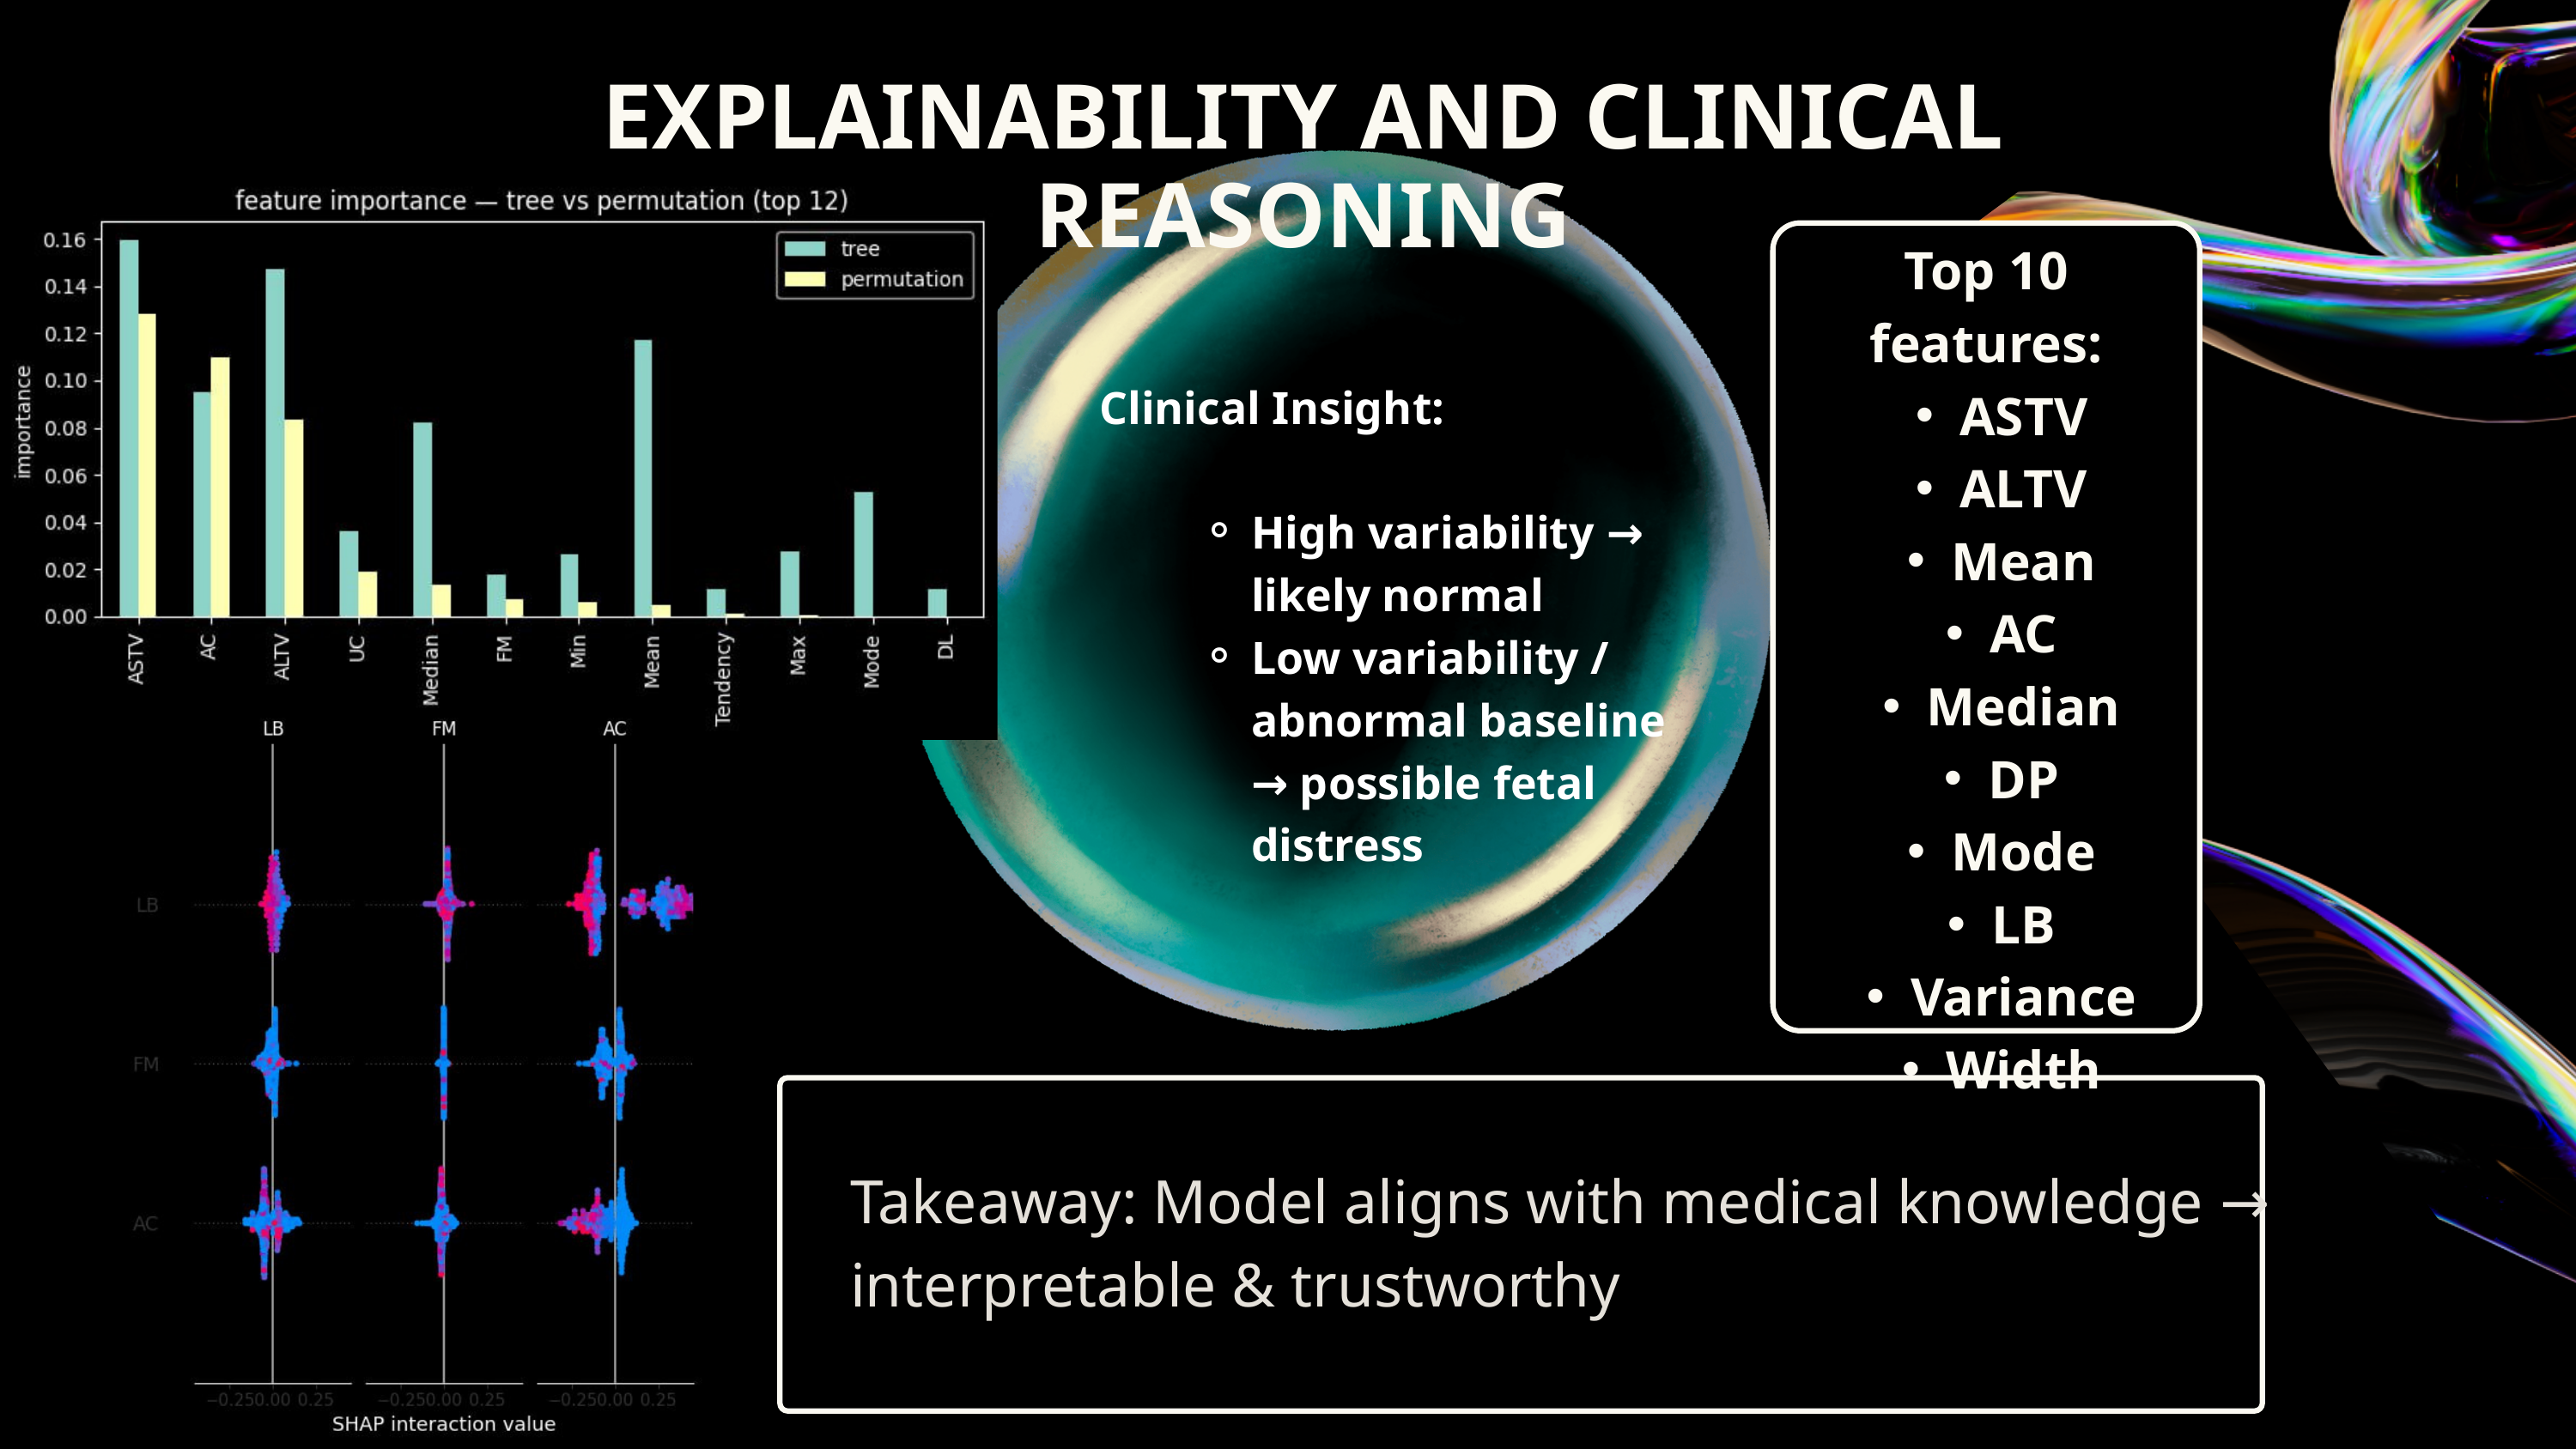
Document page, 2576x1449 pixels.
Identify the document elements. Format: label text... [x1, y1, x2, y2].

text_box [2185, 0, 2576, 1377]
text_box [121, 716, 704, 1440]
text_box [780, 1077, 2263, 1411]
text_box Takeaway: Model aligns with medical knowledge → interpretable & trustworthy [850, 1068, 2293, 1449]
text_box Clinical Insight: High variability → likely normal Low variability / abnormal baseline → possible fetal distress [1099, 318, 1671, 1038]
text_box [896, 266, 1768, 1031]
text_box Top 10 features: ASTV ALTV Mean AC Median DP Mode LB Variance Width [1800, 1038, 2173, 1068]
text_box EXPLAINABILITY AND CLINICAL REASONING [344, 69, 2263, 266]
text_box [1772, 222, 2200, 1031]
text_box [0, 175, 998, 740]
